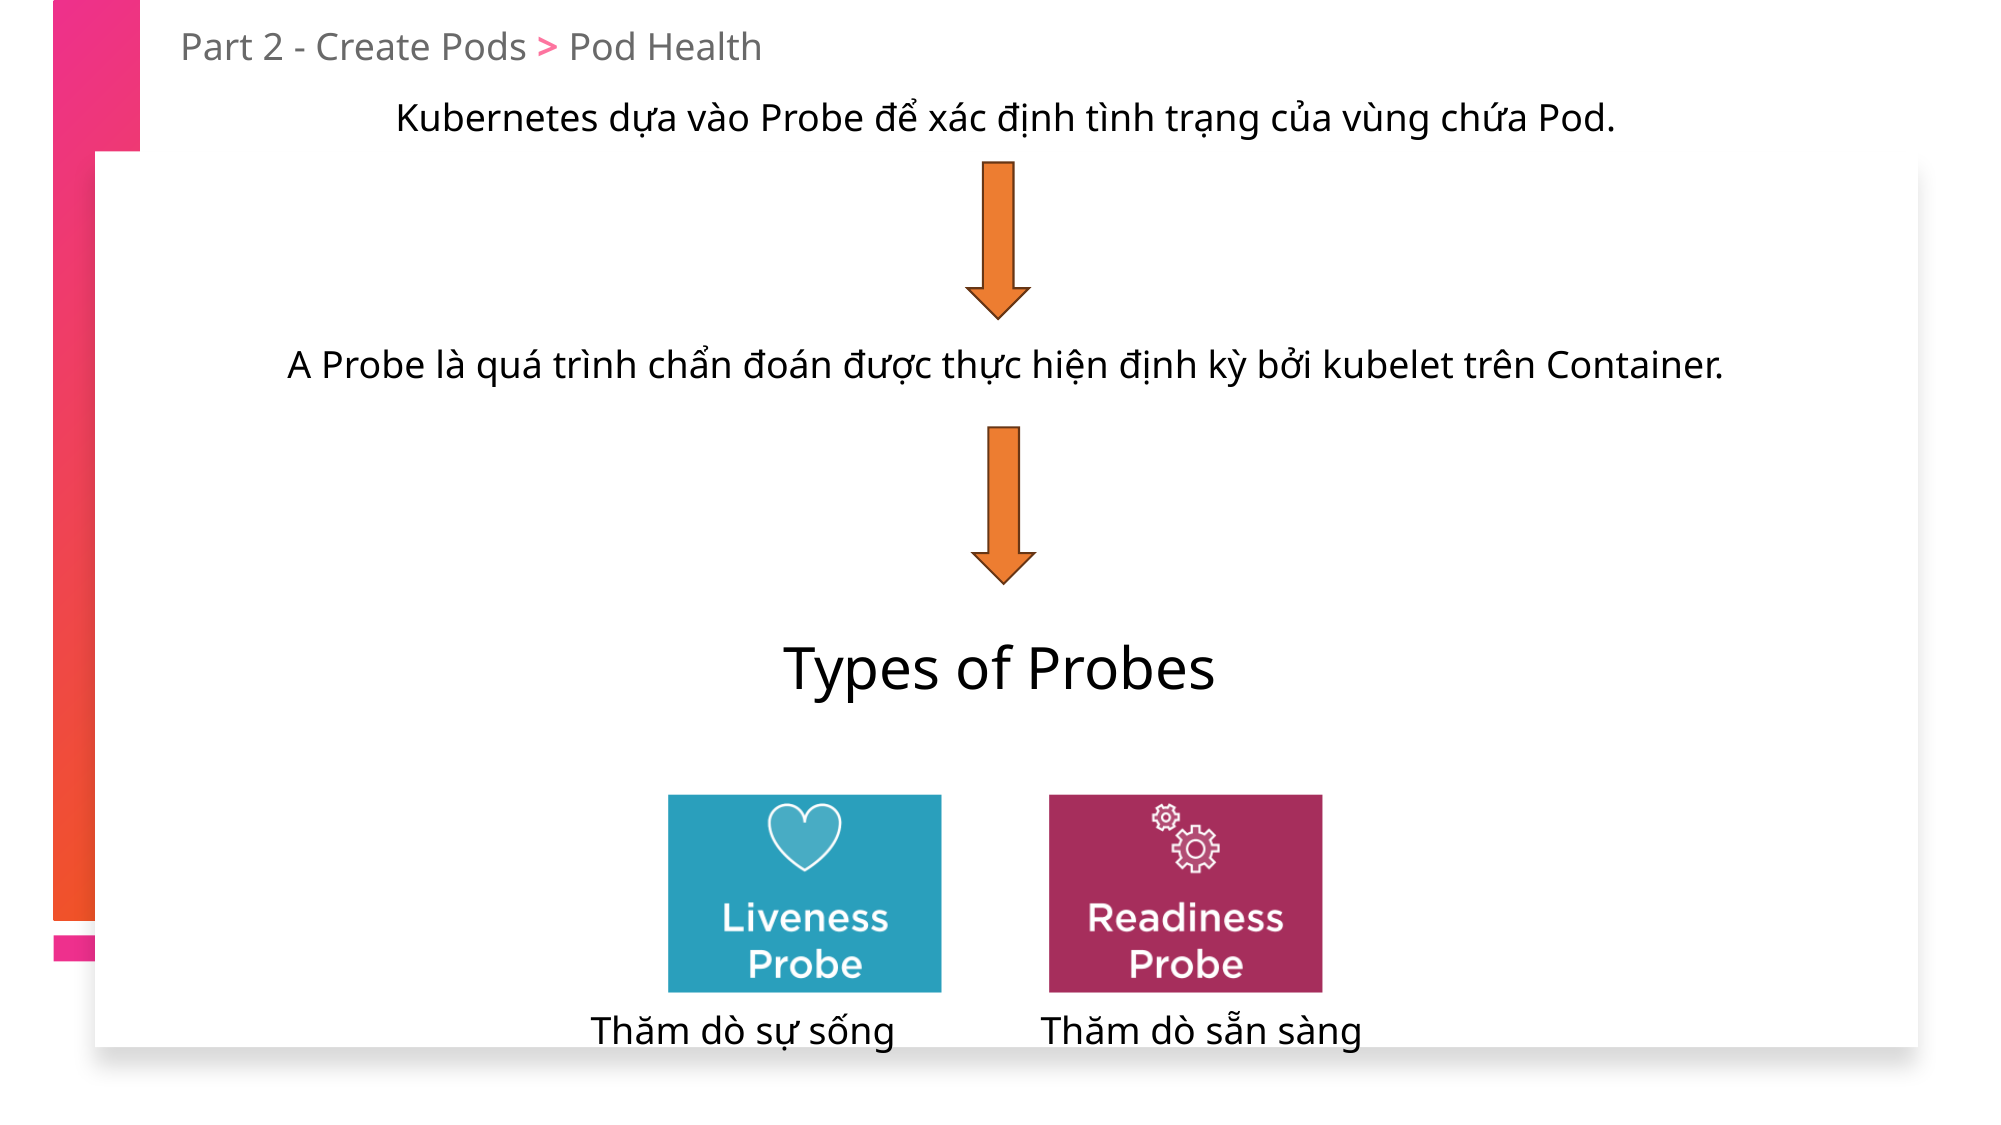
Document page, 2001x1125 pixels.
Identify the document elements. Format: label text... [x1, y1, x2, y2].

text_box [0, 437, 578, 524]
text_box Kubernetes dựa vào Probe để xác định tình trạng của vùng chứa Pod. [380, 86, 1633, 147]
text_box Types of Probes [768, 623, 1232, 709]
text_box [964, 161, 1032, 321]
text_box Thăm dò sự sống Thăm dò sẵn sàng [575, 999, 1421, 1060]
text_box [970, 426, 1037, 586]
text_box Part 2 - Create Pods > Pod Health [165, 15, 779, 75]
text_box [94, 150, 1919, 1048]
picture [603, 745, 1397, 1035]
text_box A Probe là quá trình chẩn đoán được thực hiện định kỳ bởi kubelet trên Container. [272, 334, 1741, 394]
